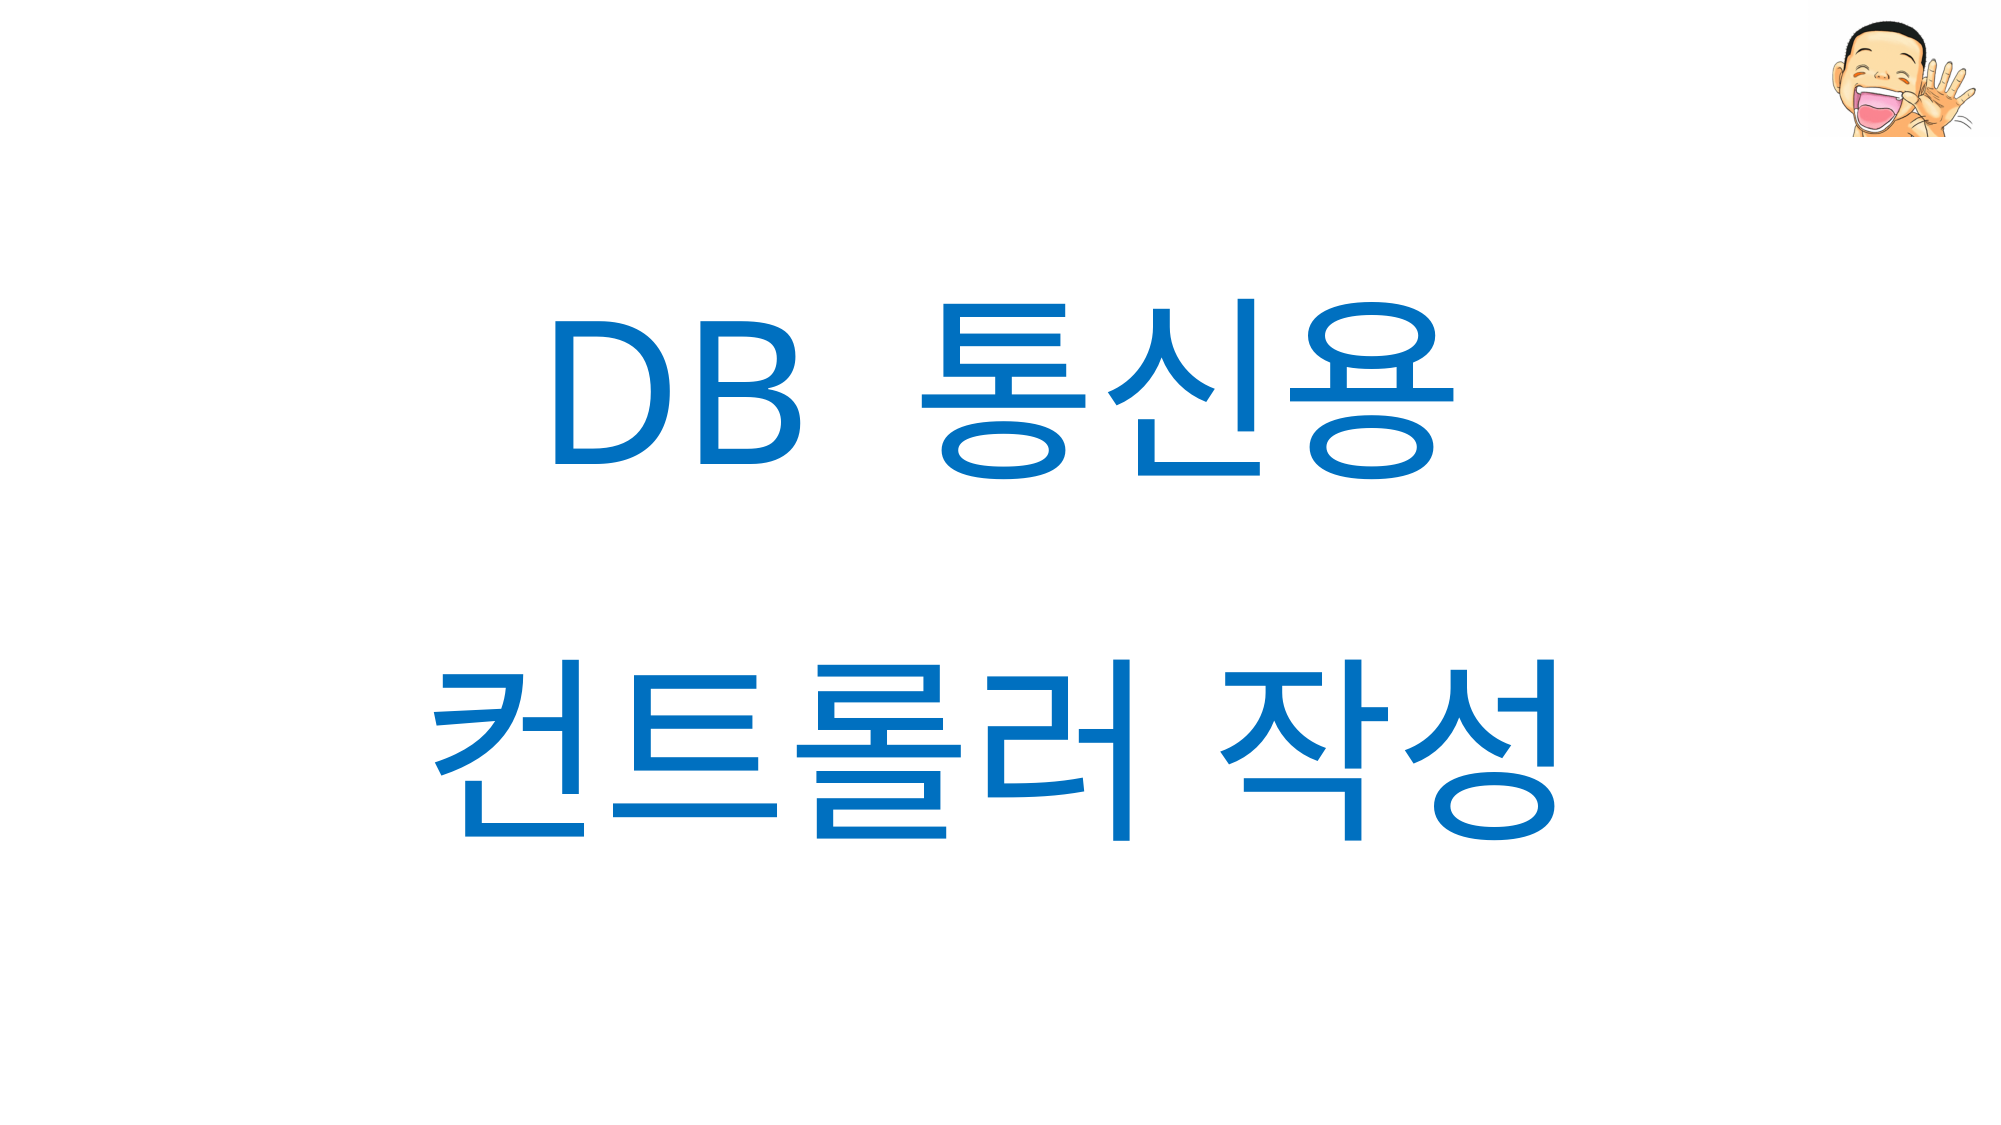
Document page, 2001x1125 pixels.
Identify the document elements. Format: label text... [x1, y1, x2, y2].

text_box DB 통신용 컨트롤러 작성 [0, 137, 2000, 873]
picture [1808, 0, 2000, 137]
